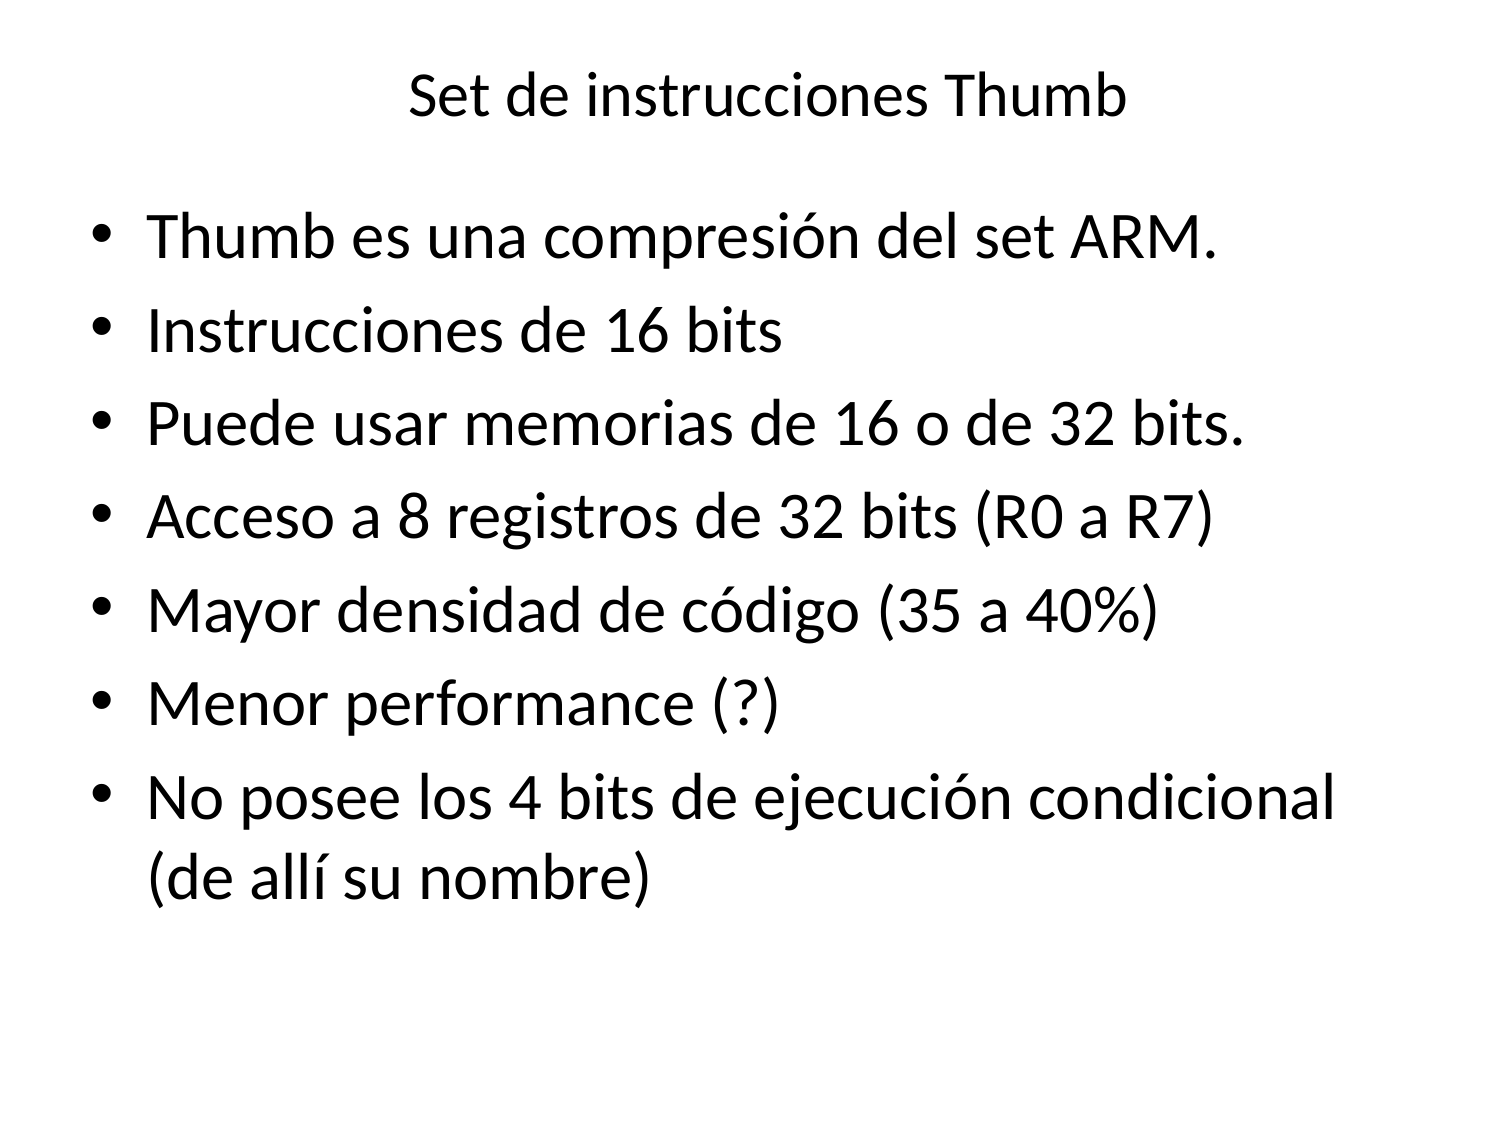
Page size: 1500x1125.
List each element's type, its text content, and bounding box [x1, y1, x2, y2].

text_box Set de instrucciones Thumb [112, 45, 1425, 138]
list Thumb es una compresión del set ARM. Instrucciones de 16 bits Puede usar memorias de 16 o de 32 bits. Acceso a 8 registros de 32 bits (R0 a R7) Mayor densidad de código (35 a 40%) Menor performance (?) No posee los 4 bits de ejecución condicional (de allí su nombre) [75, 184, 1425, 1005]
